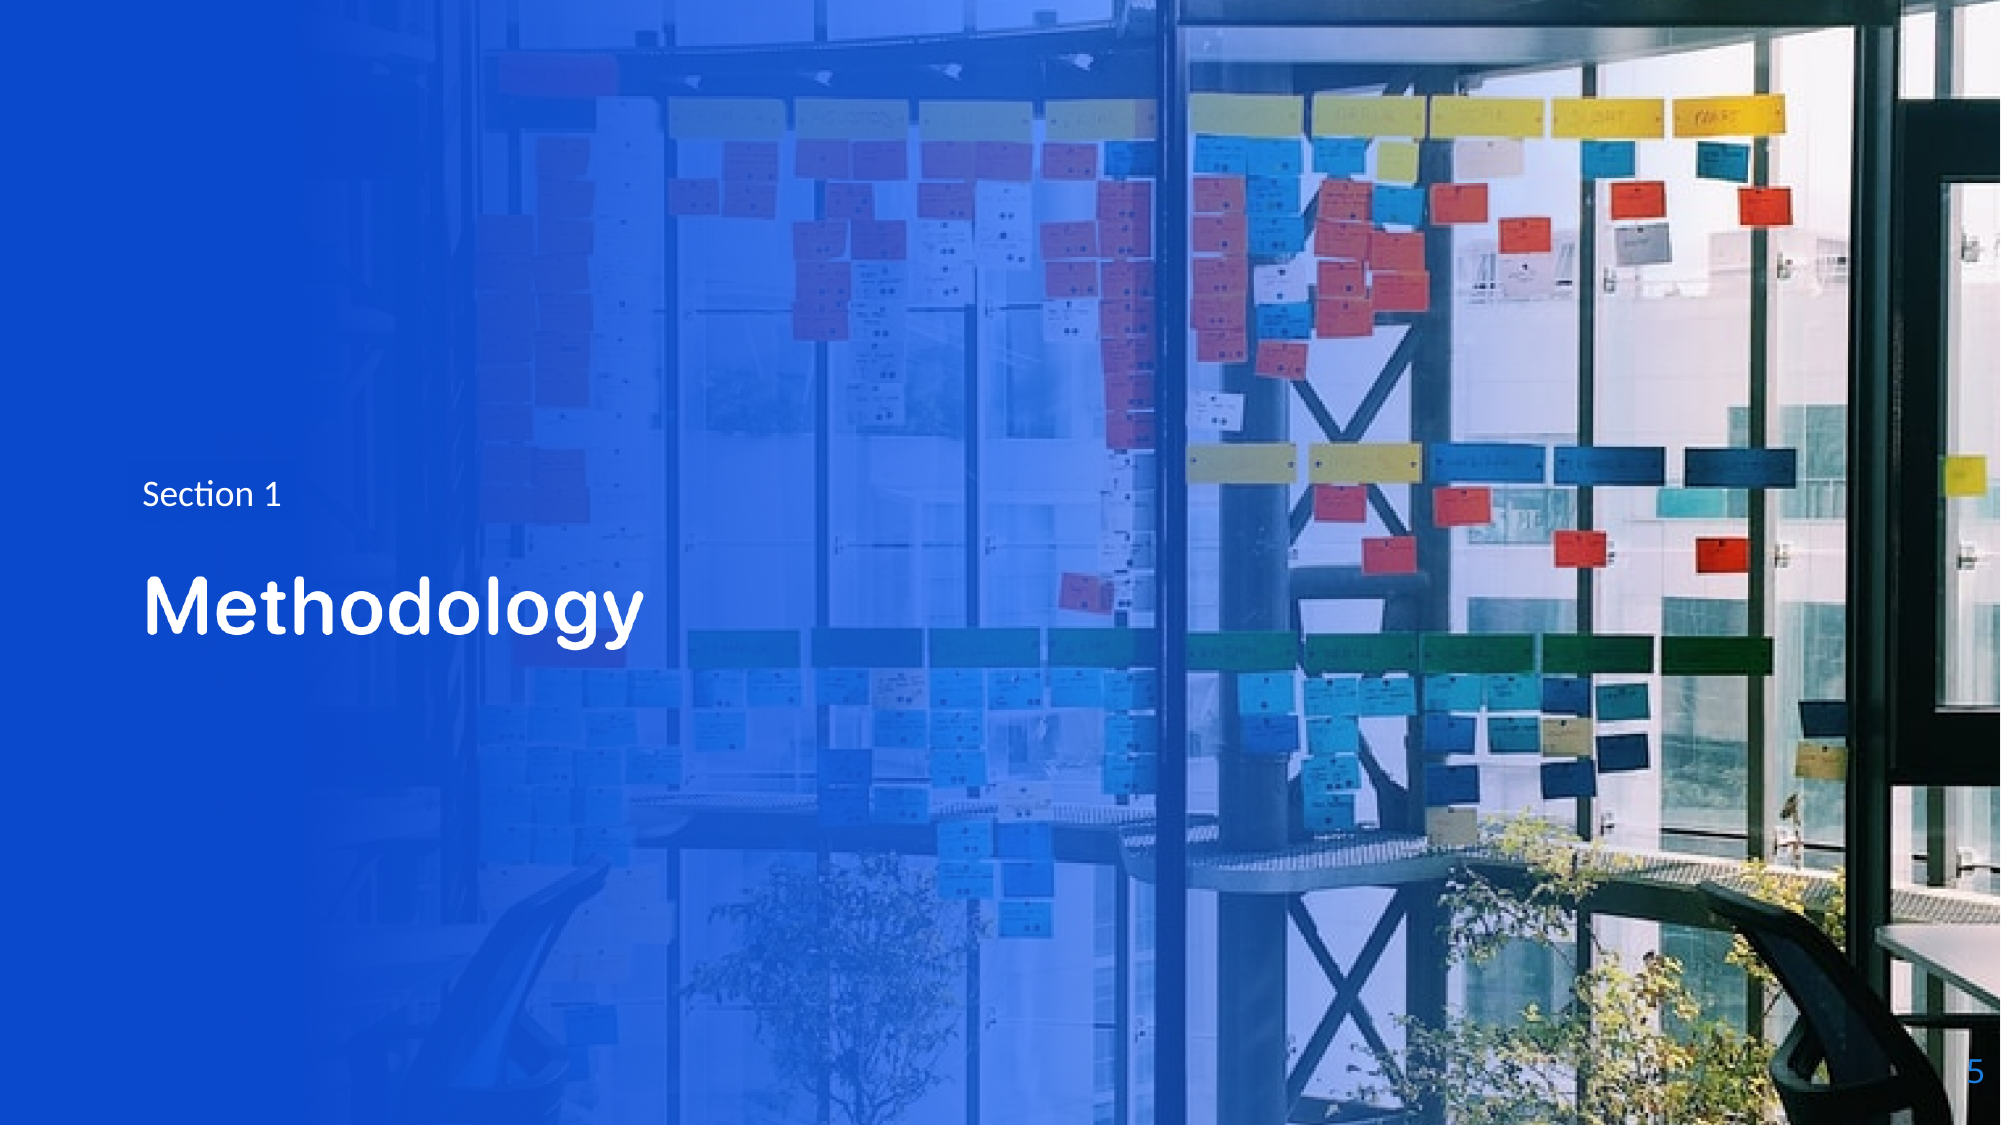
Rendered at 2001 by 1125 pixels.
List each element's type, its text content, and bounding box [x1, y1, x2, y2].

picture [0, 0, 2001, 1125]
text_box 4 [1550, 1042, 2000, 1103]
text_box Section 1 [127, 461, 297, 522]
